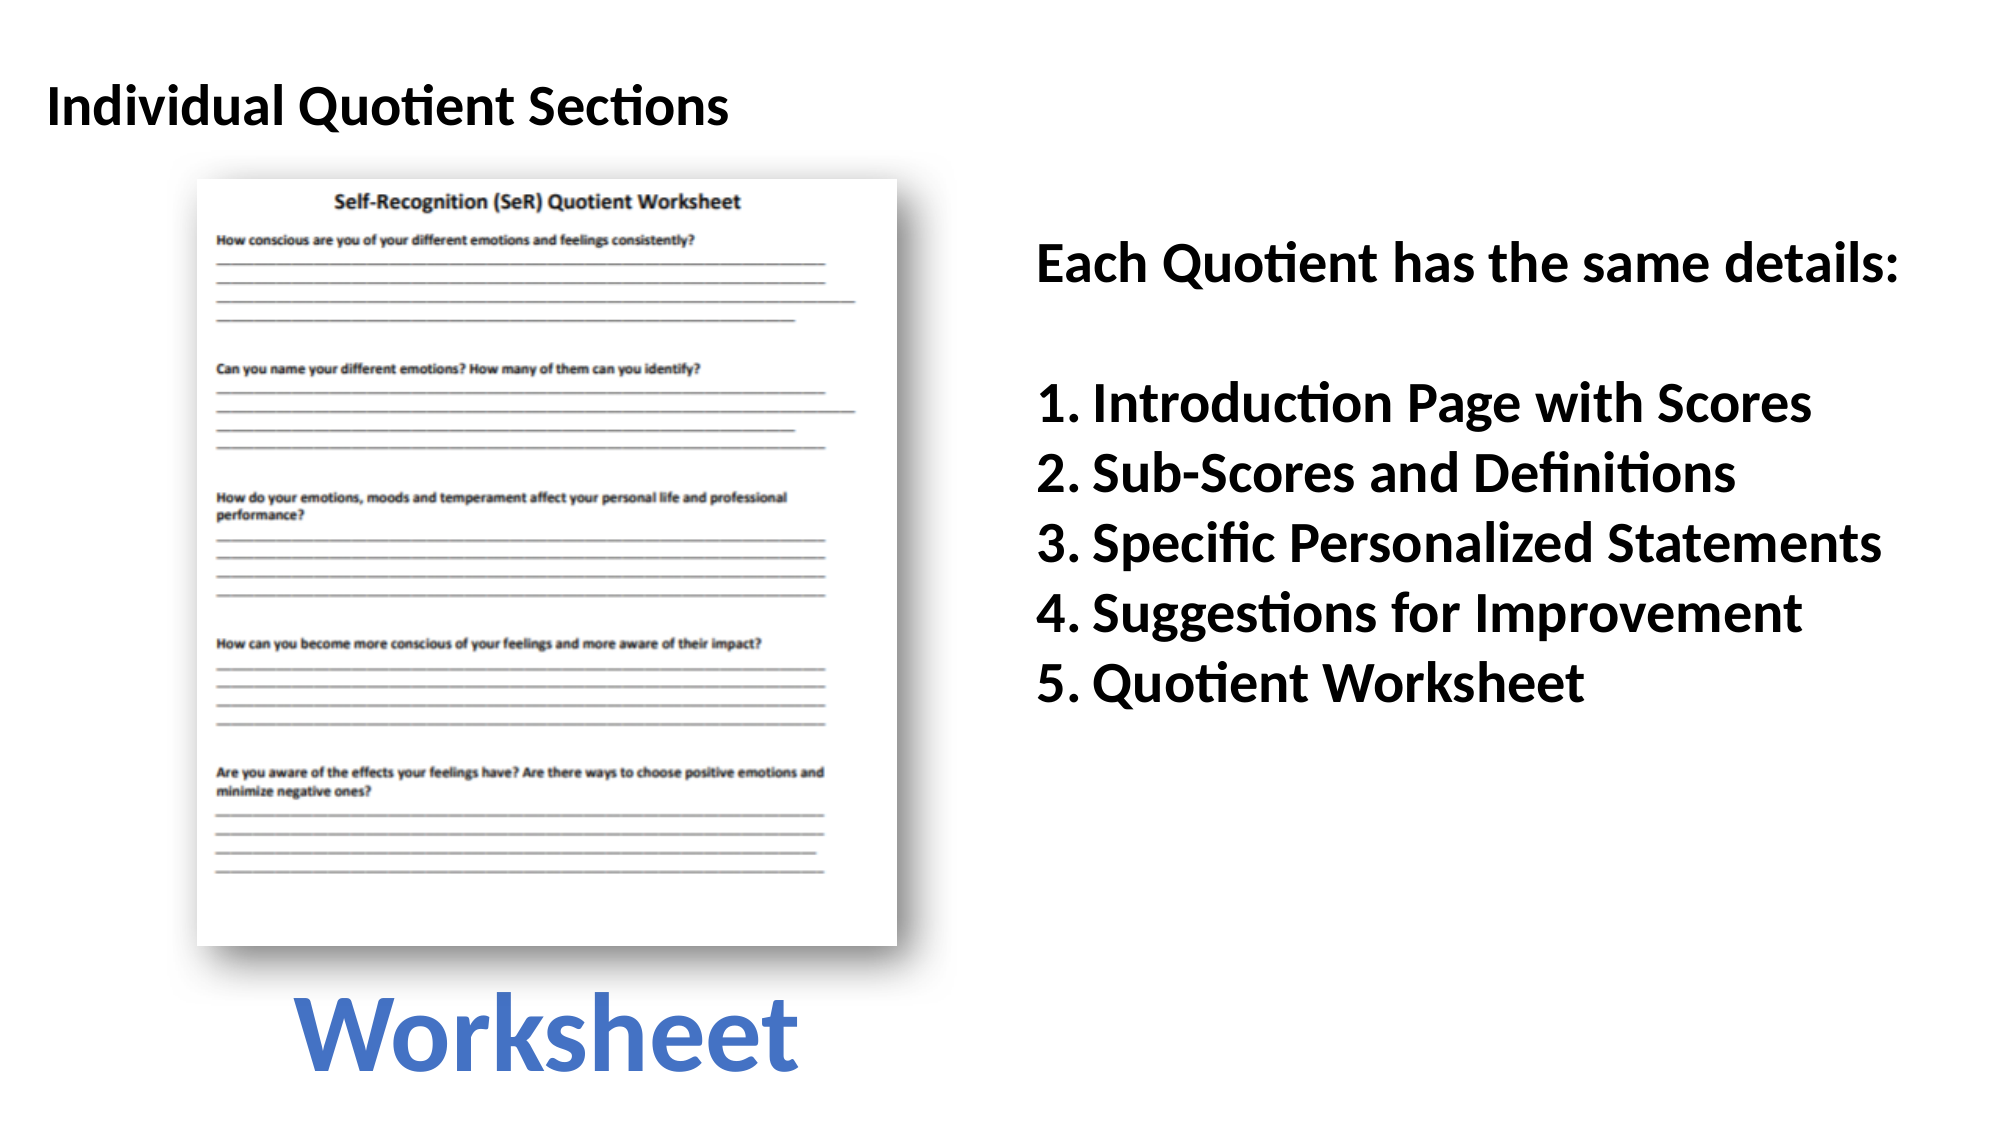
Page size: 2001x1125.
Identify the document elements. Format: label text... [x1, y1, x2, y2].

text_box Each Quotient has the same details: Introduction Page with Scores Sub-Scores and Definitions Specific Personalized Statements Suggestions for Improvement Quotient Worksheet [1021, 216, 1969, 861]
text_box Individual Quotient Sections [31, 59, 819, 215]
text_box Worksheet [277, 994, 816, 1101]
picture [197, 179, 897, 946]
